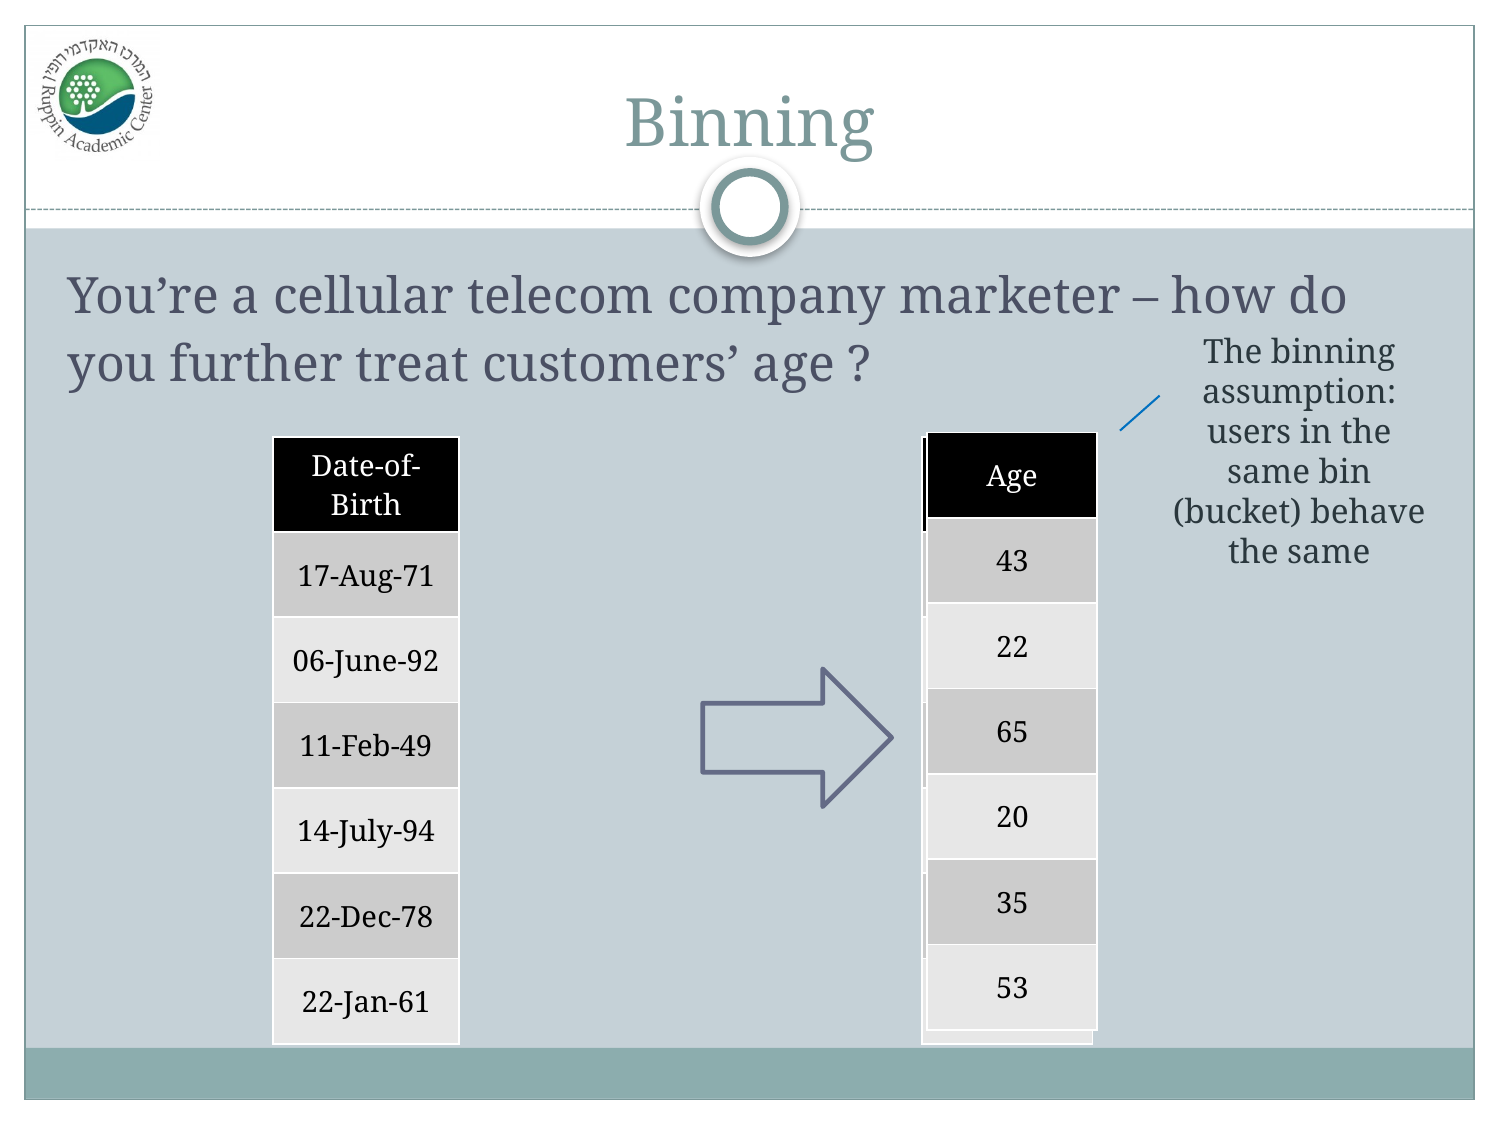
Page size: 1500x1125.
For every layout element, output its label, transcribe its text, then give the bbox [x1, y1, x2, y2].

text_box The binning assumption: users in the same bin (bucket) behave the same [1119, 350, 1447, 551]
table_cell 06-June-92 [274, 618, 458, 702]
table_cell 22-Jan-61 [274, 959, 458, 1043]
table_cell 53 [928, 945, 1096, 1029]
text_box [701, 667, 893, 808]
table_cell 11-Feb-49 [274, 703, 458, 787]
table_cell 14-July-94 [274, 789, 458, 872]
table_cell 35 [928, 860, 1096, 944]
list You’re a cellular telecom company marketer – how do you further treat customers’ age ? [53, 252, 1412, 1035]
table_cell 22 [928, 604, 1096, 688]
table_cell 43 [928, 519, 1096, 602]
title Binning [75, 38, 1425, 174]
picture [29, 30, 160, 161]
table_cell 20 [928, 775, 1096, 858]
table_cell 65 [928, 689, 1096, 773]
table_cell 17-Aug-71 [274, 533, 458, 616]
table_cell Mid [923, 1035, 1092, 1043]
table_header Age [928, 433, 1096, 517]
table_cell 22-Dec-78 [274, 874, 458, 958]
table_header Date-of-Birth [274, 438, 458, 531]
